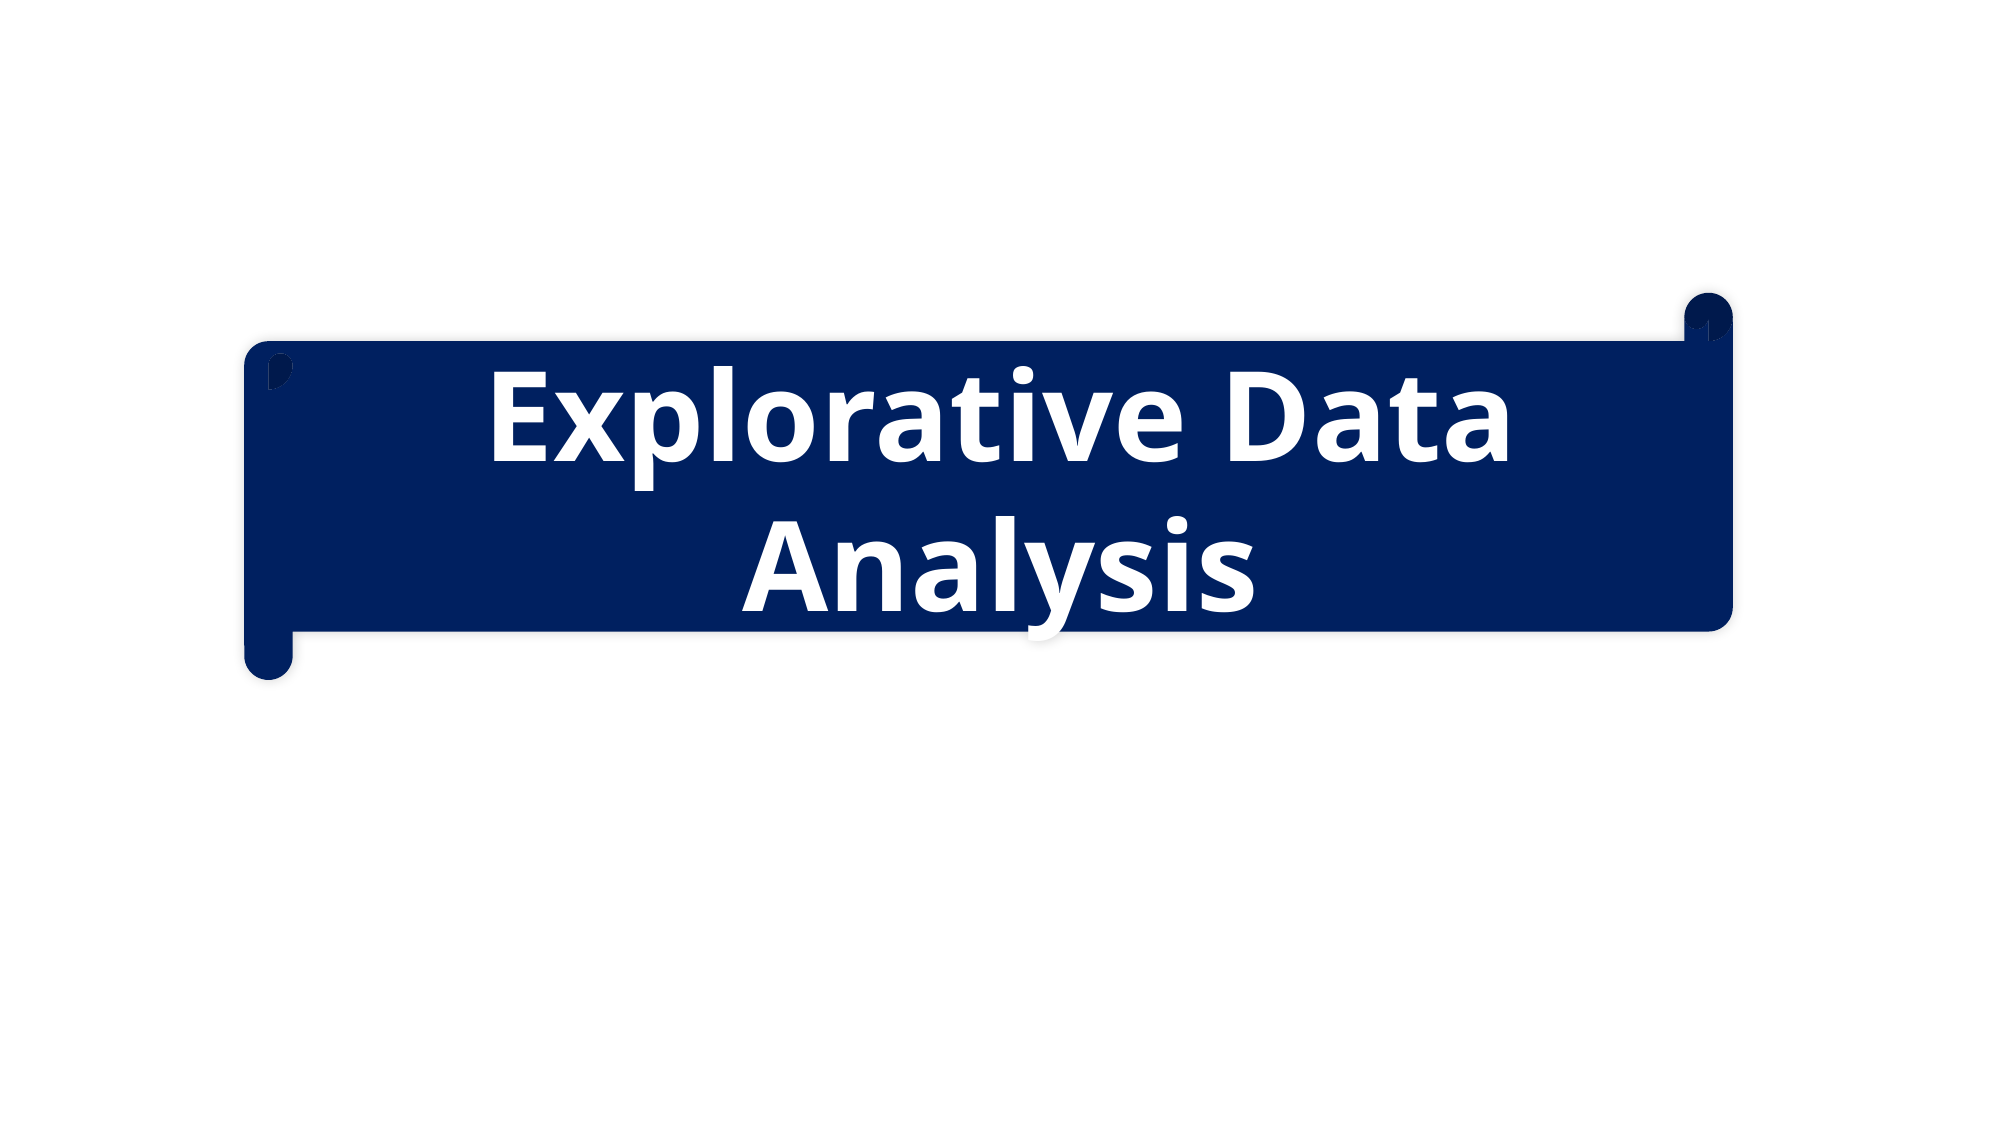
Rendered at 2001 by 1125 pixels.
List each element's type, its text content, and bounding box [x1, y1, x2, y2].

text_box Explorative Data Analysis [243, 291, 1734, 681]
